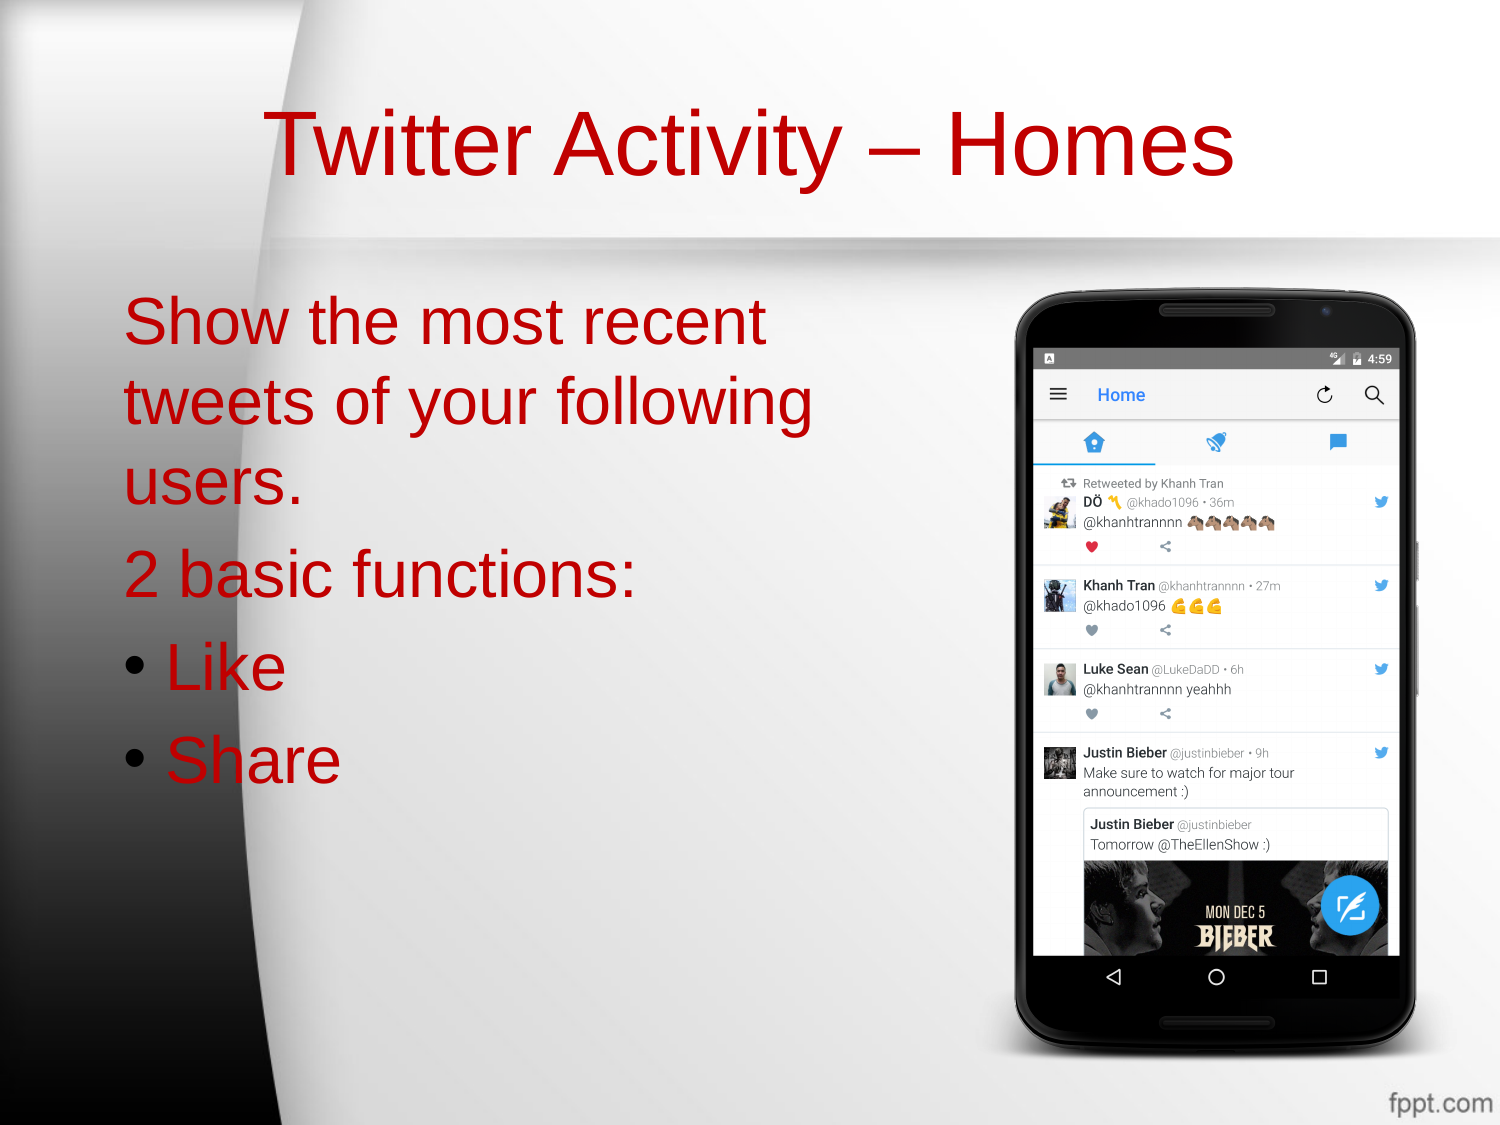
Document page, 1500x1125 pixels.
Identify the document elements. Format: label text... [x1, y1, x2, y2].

picture [0, 0, 1500, 1125]
list Show the most recent tweets of your following users. 2 basic functions: Like Share [75, 262, 838, 1005]
title Twitter Activity – Homes [75, 45, 1425, 233]
